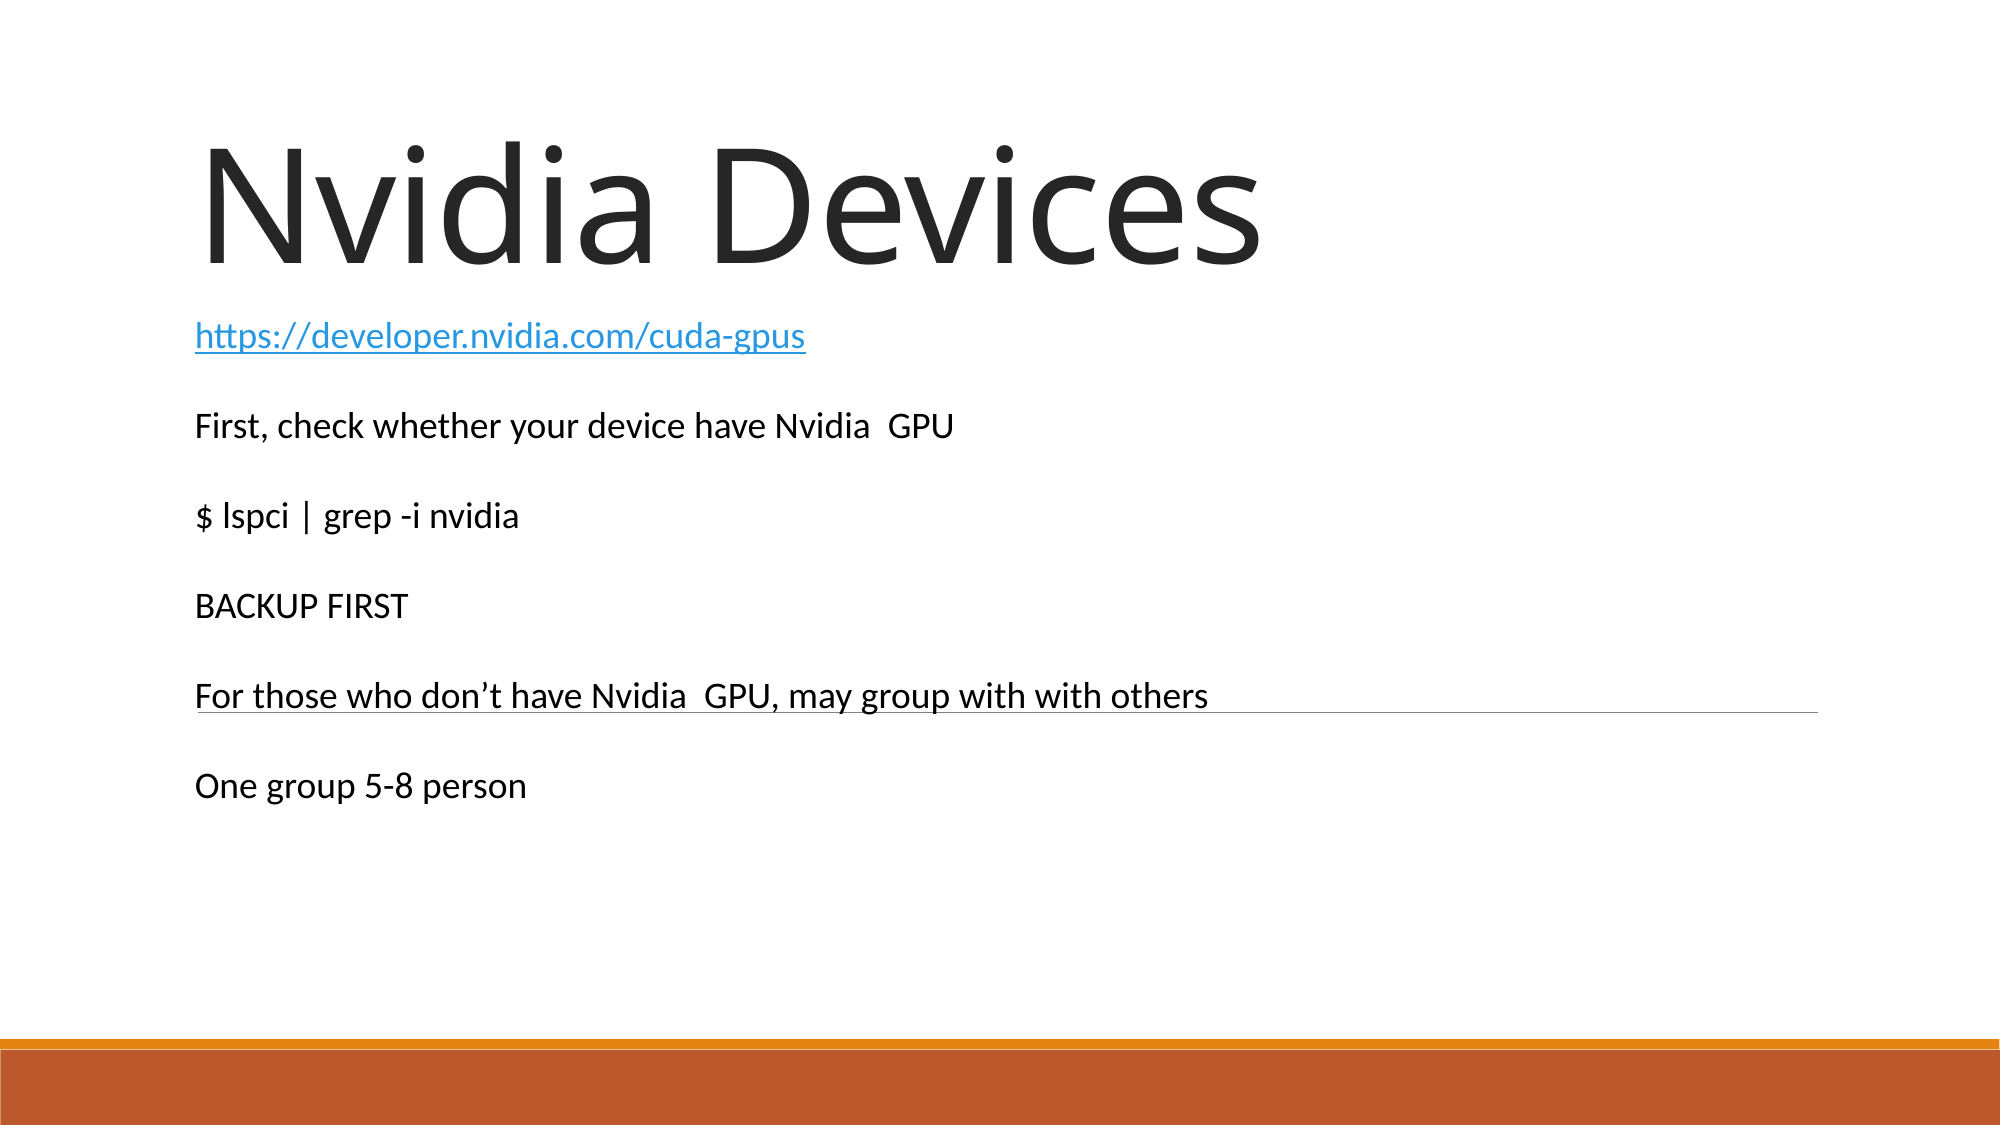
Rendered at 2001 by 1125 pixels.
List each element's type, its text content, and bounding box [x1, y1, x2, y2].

text_box https://developer.nvidia.com/cuda-gpus First, check whether your device have Nvidia GPU $ lspci | grep -i nvidia BACKUP FIRST For those who don’t have Nvidia GPU, may group with with others One group 5-8 person [180, 304, 1572, 814]
title Nvidia Devices [180, 124, 1830, 304]
